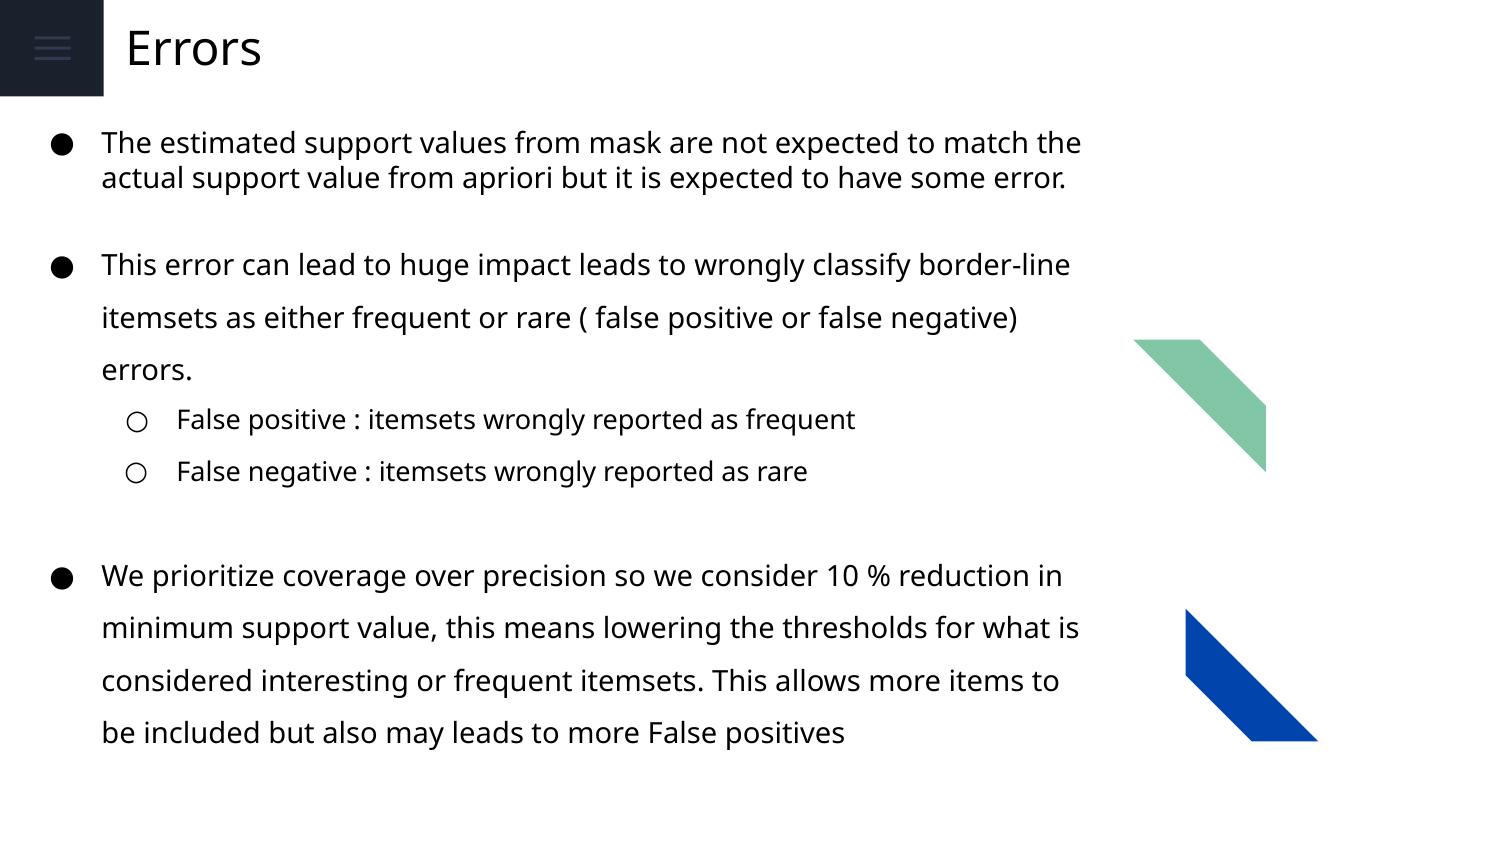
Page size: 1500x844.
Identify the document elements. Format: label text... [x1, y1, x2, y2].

text_box The estimated support values from mask are not expected to match the actual support value from apriori but it is expected to have some error. This error can lead to huge impact leads to wrongly classify border-line itemsets as either frequent or rare ( false positive or false negative) errors. False positive : itemsets wrongly reported as frequent False negative : itemsets wrongly reported as rare We prioritize coverage over precision so we consider 10 % reduction in minimum support value, this means lowering the thresholds for what is considered interesting or frequent itemsets. This allows more items to be included but also may leads to more False positives [11, 109, 1116, 819]
text_box Errors [110, 2, 1109, 110]
